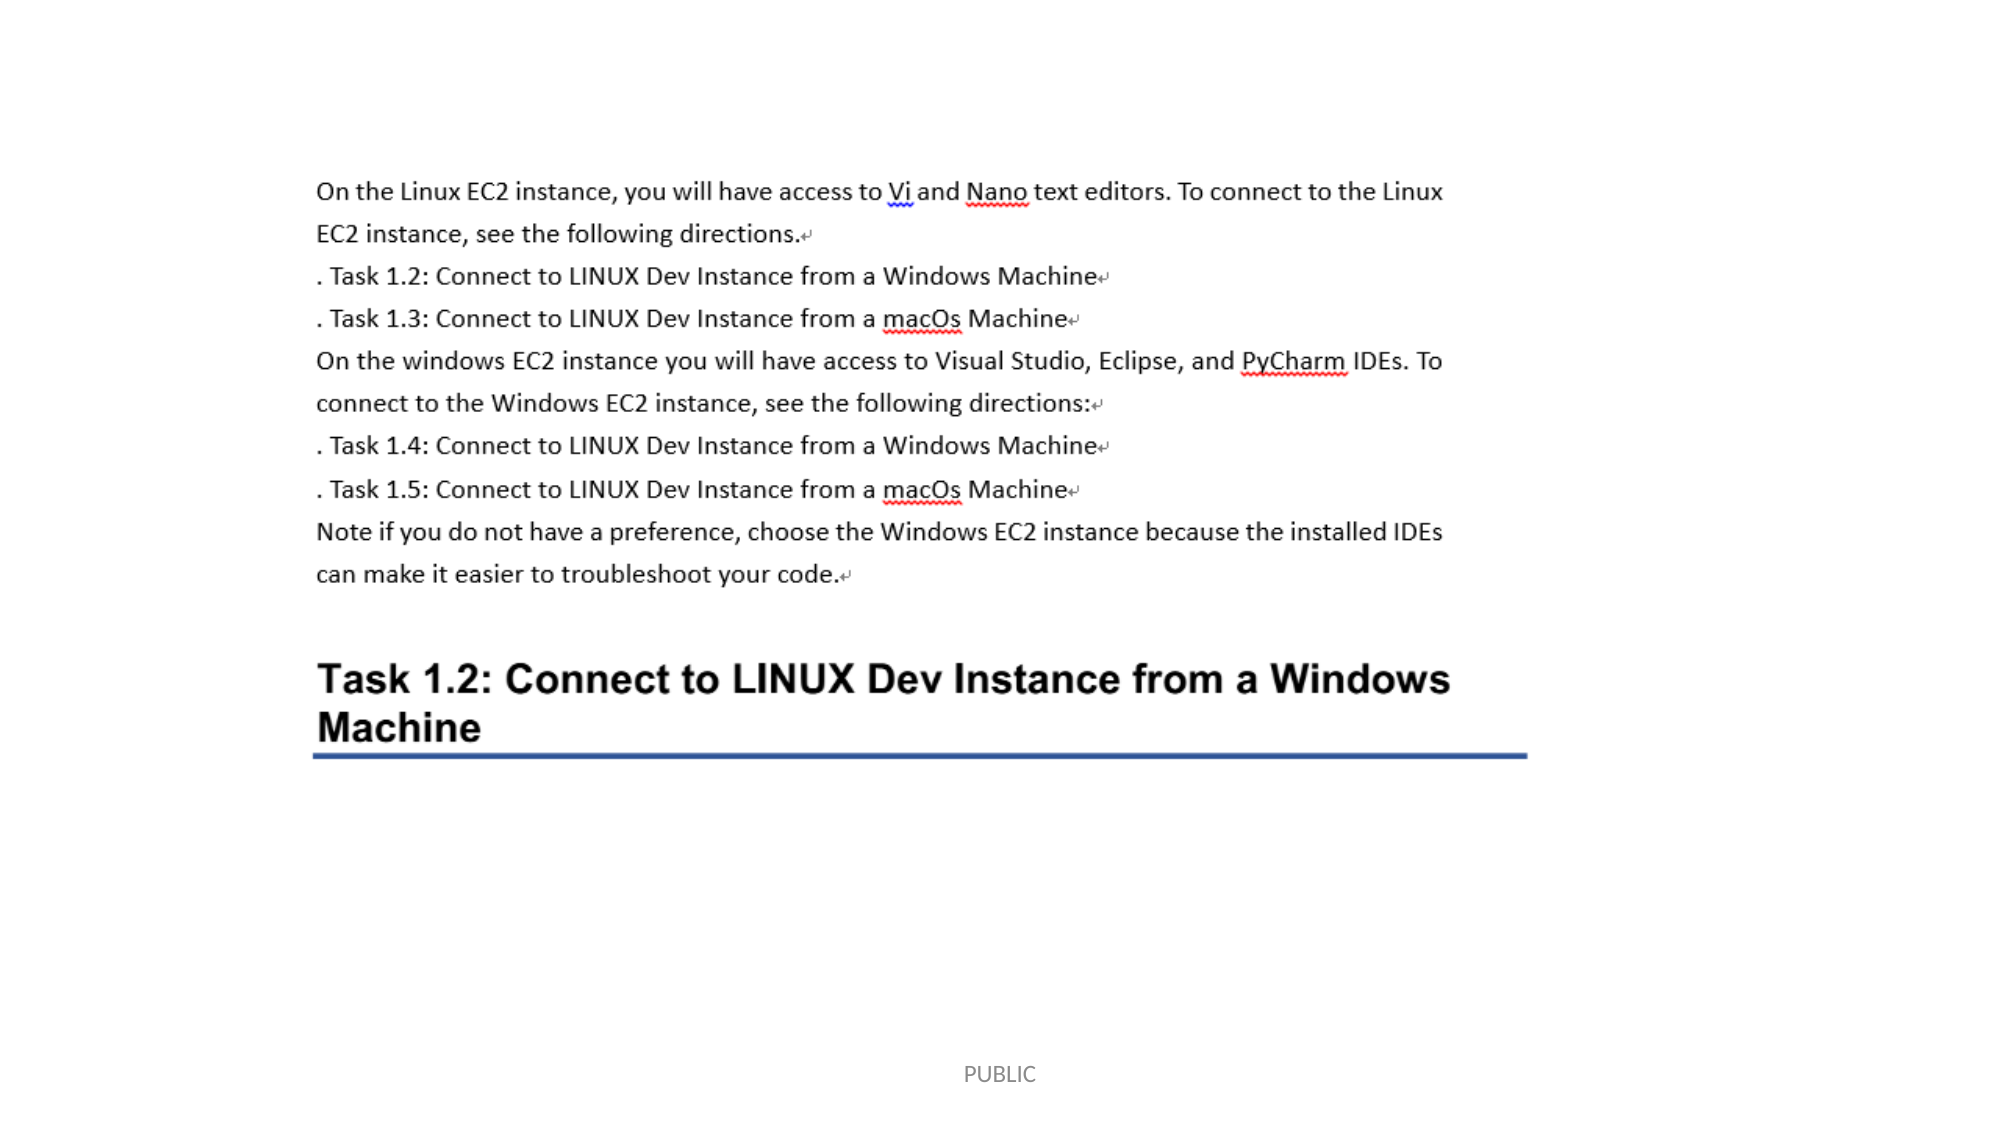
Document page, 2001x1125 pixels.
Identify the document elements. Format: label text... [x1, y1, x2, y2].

picture [307, 172, 1462, 597]
picture [307, 646, 1539, 775]
footer PUBLIC [662, 1042, 1338, 1103]
